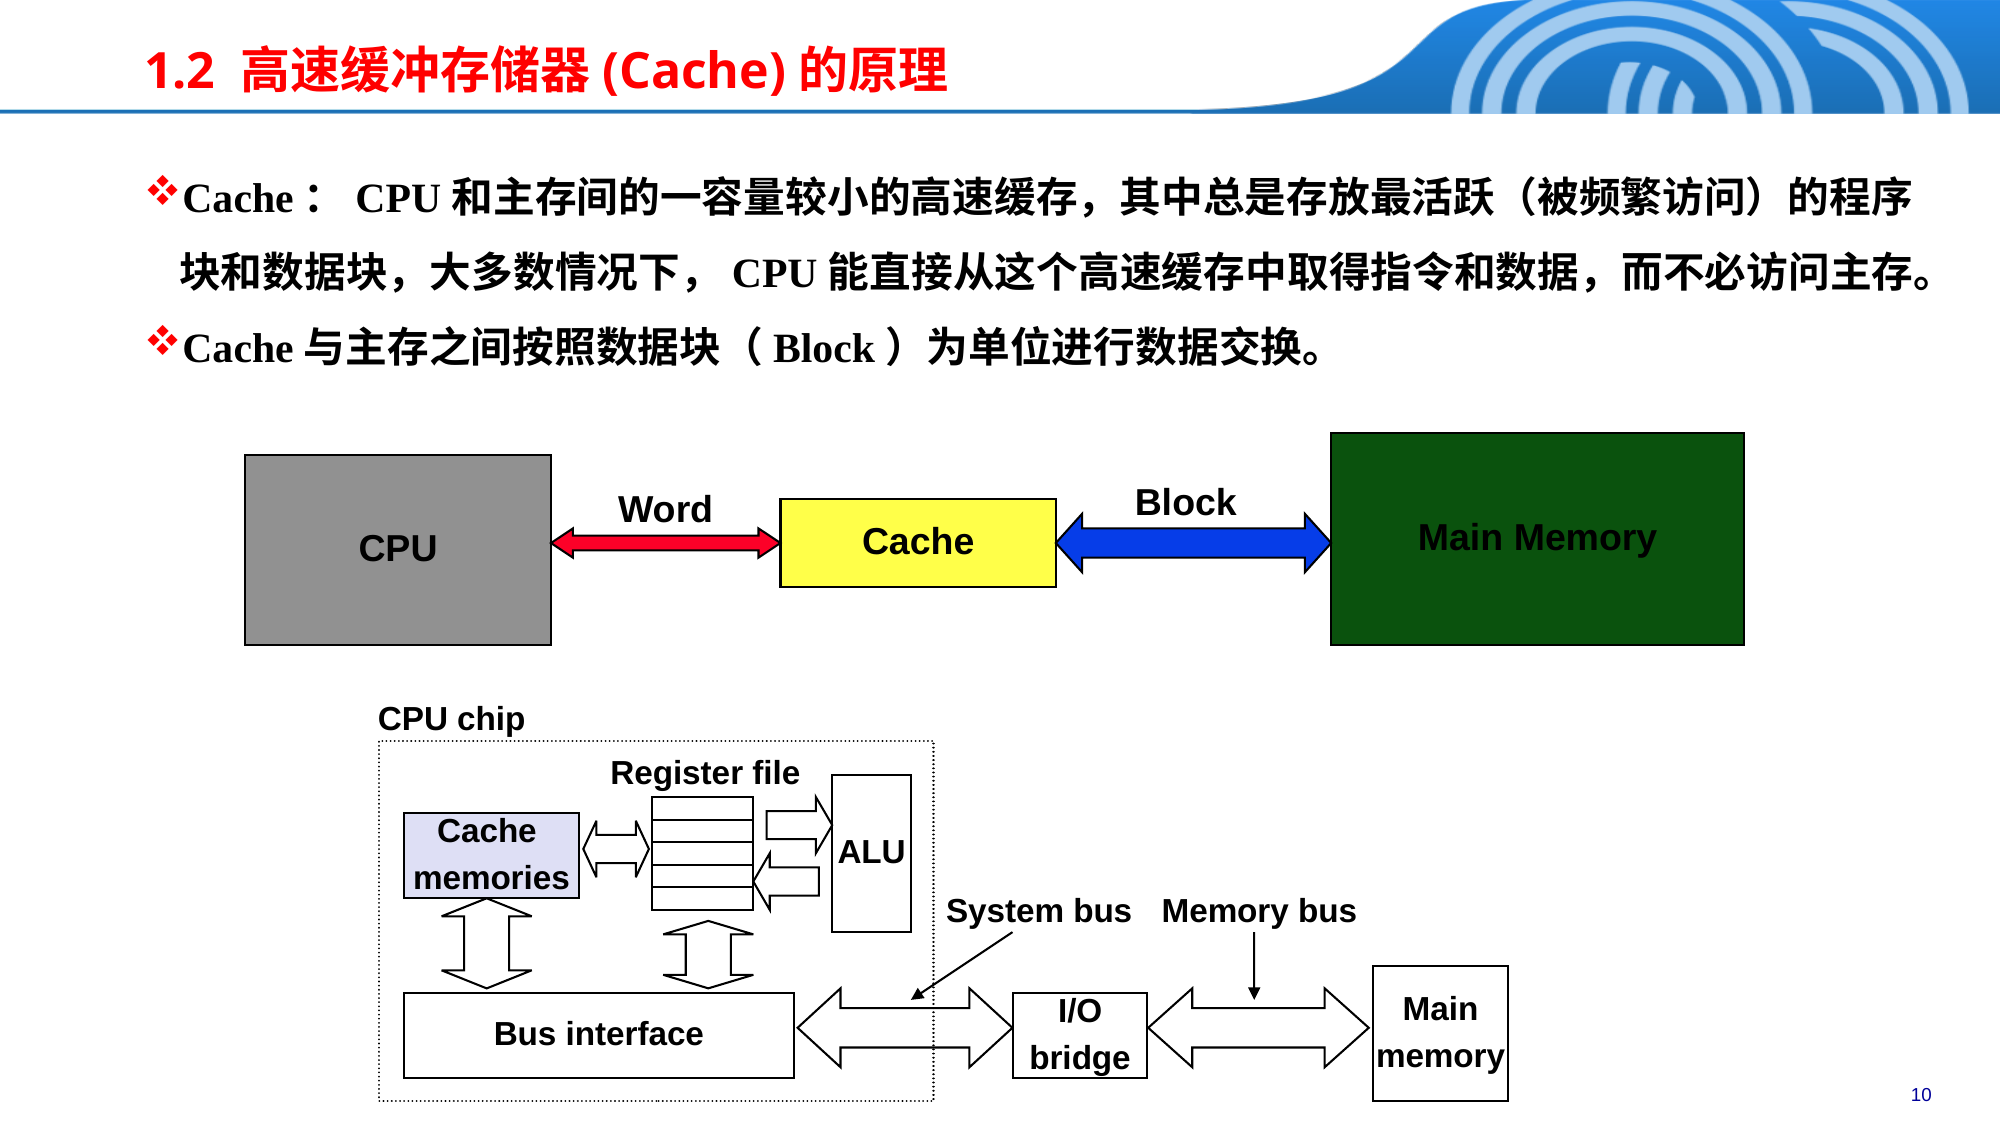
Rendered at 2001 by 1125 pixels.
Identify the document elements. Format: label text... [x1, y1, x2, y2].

picture [0, 0, 2000, 114]
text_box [361, 695, 1508, 1102]
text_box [244, 433, 1745, 646]
title 1.2 高速缓冲存储器(Cache)的原理 [133, 42, 1285, 140]
list Cache：CPU和主存间的一容量较小的高速缓存，其中总是存放最活跃（被频繁访问）的程序块和数据块，大多数情况下，CPU能直接从这个高速缓存中取得指令和数据，而不必访问主存。 Cache与主存之间按照数据块（Block）为单位进行数据交换。 [133, 140, 1935, 378]
